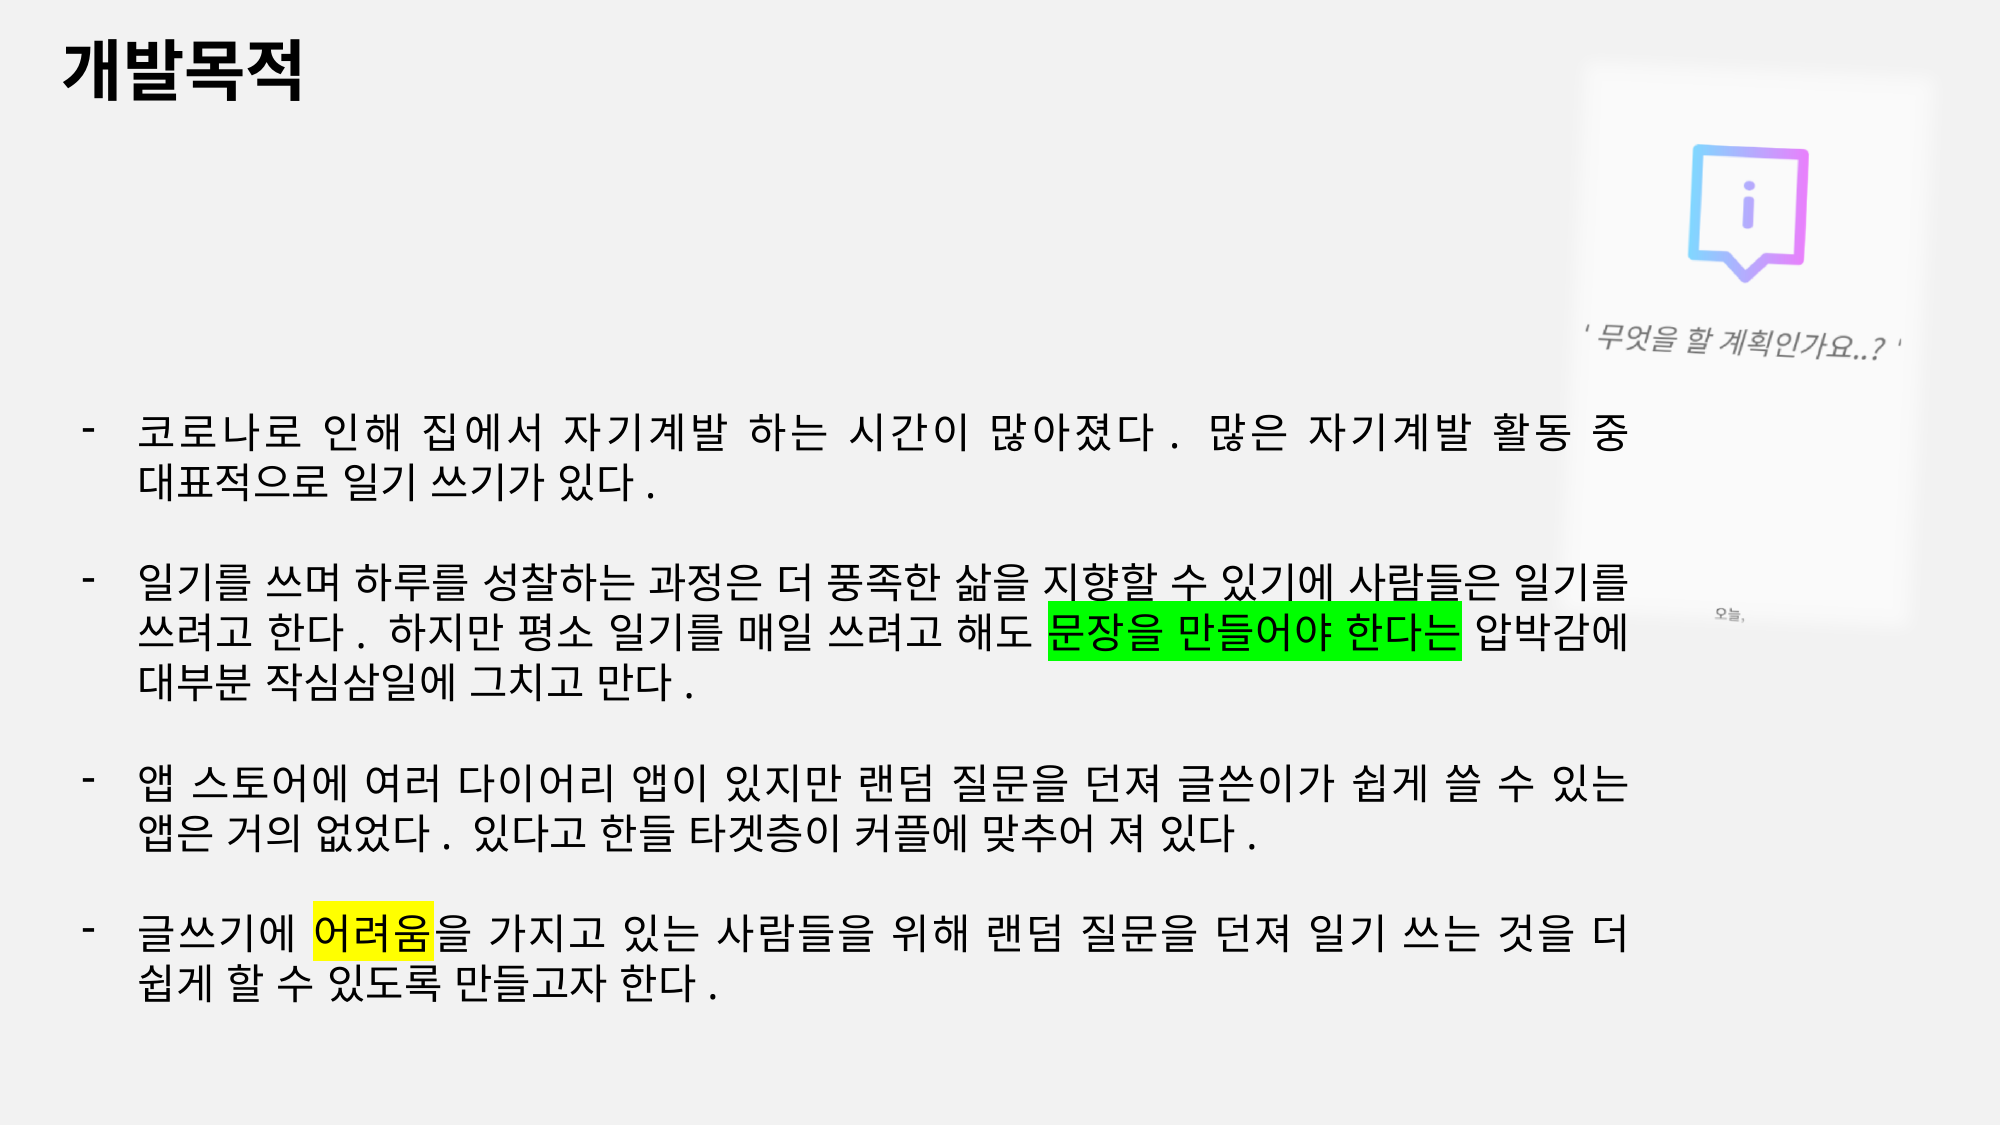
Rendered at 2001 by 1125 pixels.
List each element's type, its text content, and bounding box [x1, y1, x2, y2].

picture [1553, 51, 1940, 638]
title 개발목적 [46, 21, 334, 125]
text_box 코로나로 인해 집에서 자기계발 하는 시간이 많아졌다. 많은 자기계발 활동 중 대표적으로 일기 쓰기가 있다. 일기를 쓰며 하루를 성찰하는 과정은 더 풍족한 삶을 지향할 수 있기에 사람들은 일기를 쓰려고 한다. 하지만 평소 일기를 매일 쓰려고 해도 문장을 만들어야 한다는 압박감에 대부분 작심삼일에 그치고 만다. 앱 스토어에 여러 다이어리 앱이 있지만 랜덤 질문을 던져 글쓴이가 쉽게 쓸 수 있는 앱은 거의 없었다. 있다고 한들 타겟층이 커플에 맞추어 져 있다. 글쓰기에 어려움을 가지고 있는 사람들을 위해 랜덤 질문을 던져 일기 쓰는 것을 더 쉽게 할 수 있도록 만들고자 한다. [66, 399, 1646, 1015]
